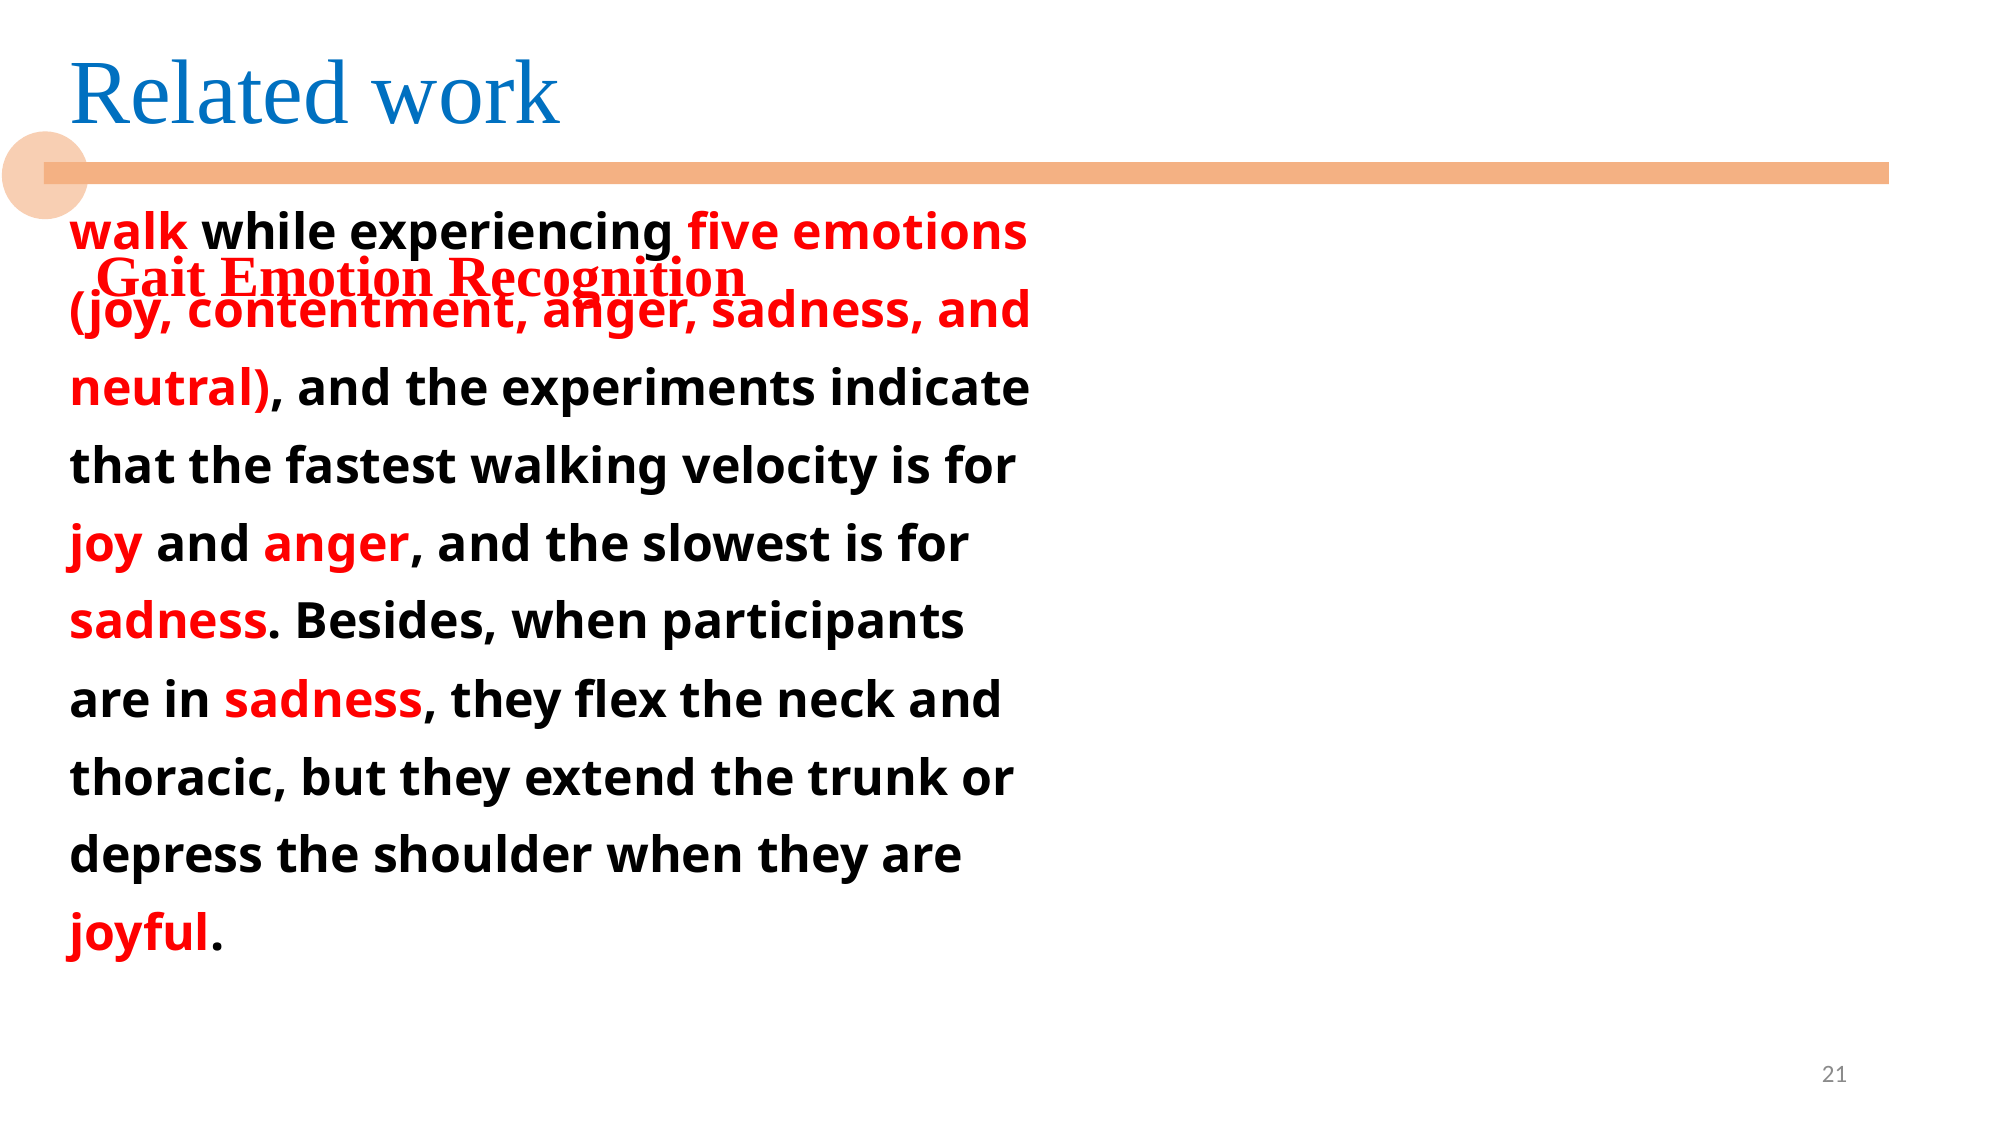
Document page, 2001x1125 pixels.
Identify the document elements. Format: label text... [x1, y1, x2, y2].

text_box Related work [54, 29, 2000, 151]
slide_number 21 [1412, 1042, 1863, 1103]
text_box [43, 775, 1754, 873]
text_box [43, 161, 1890, 185]
text_box [0, 130, 89, 221]
text_box walk while experiencing five emotions (joy, contentment, anger, sadness, and neutral), and the experiments indicate that the fastest walking velocity is for joy and anger, and the slowest is for sadness. Besides, when participants are in sadness, they flex the neck and thoracic, but they extend the trunk or depress the shoulder when they are joyful. [54, 872, 1067, 969]
title Gait Emotion Recognition [80, 219, 862, 317]
